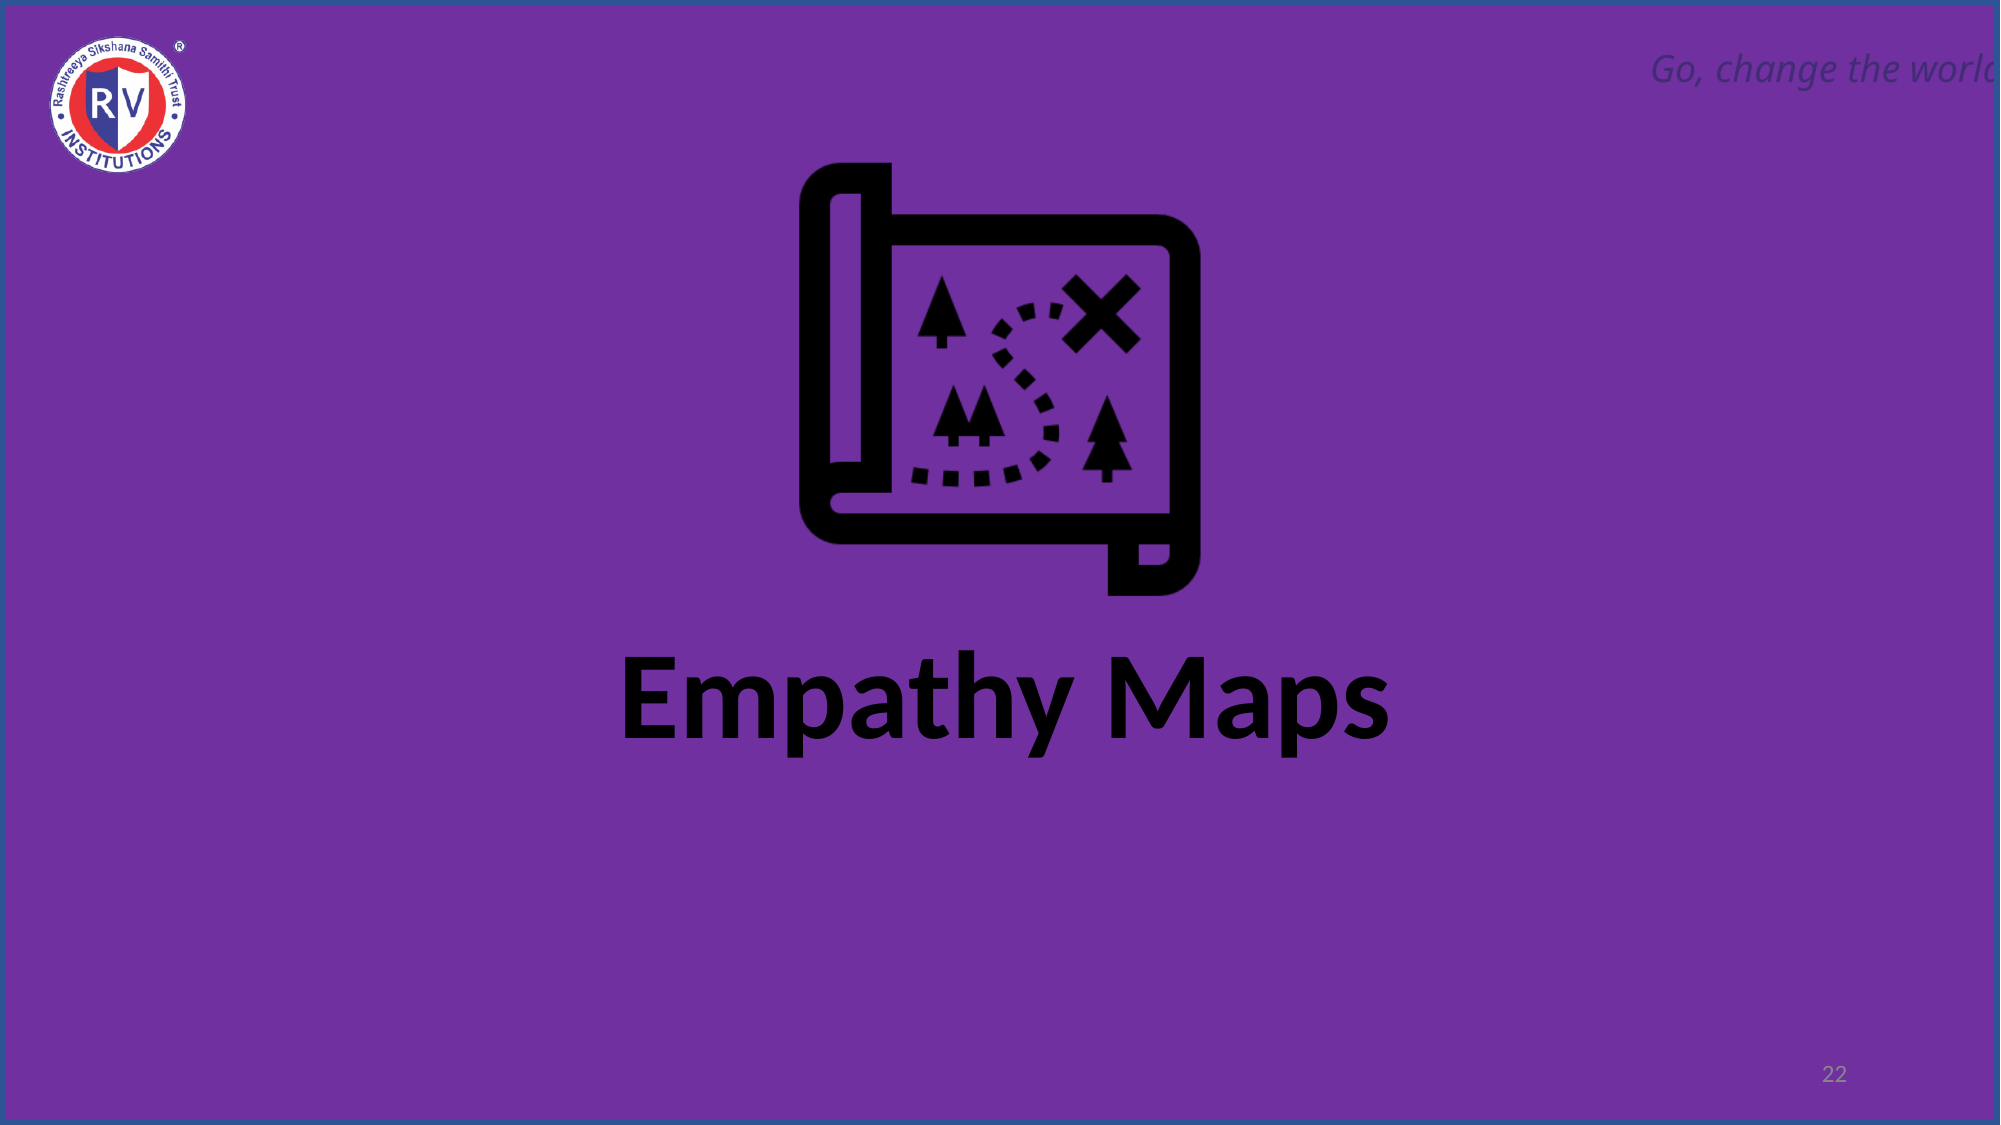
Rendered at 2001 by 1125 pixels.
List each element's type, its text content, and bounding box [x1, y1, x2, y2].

slide_number 22 [1412, 1042, 1863, 1103]
picture [752, 132, 1248, 628]
picture [38, 26, 196, 184]
text_box [0, 0, 2000, 1125]
